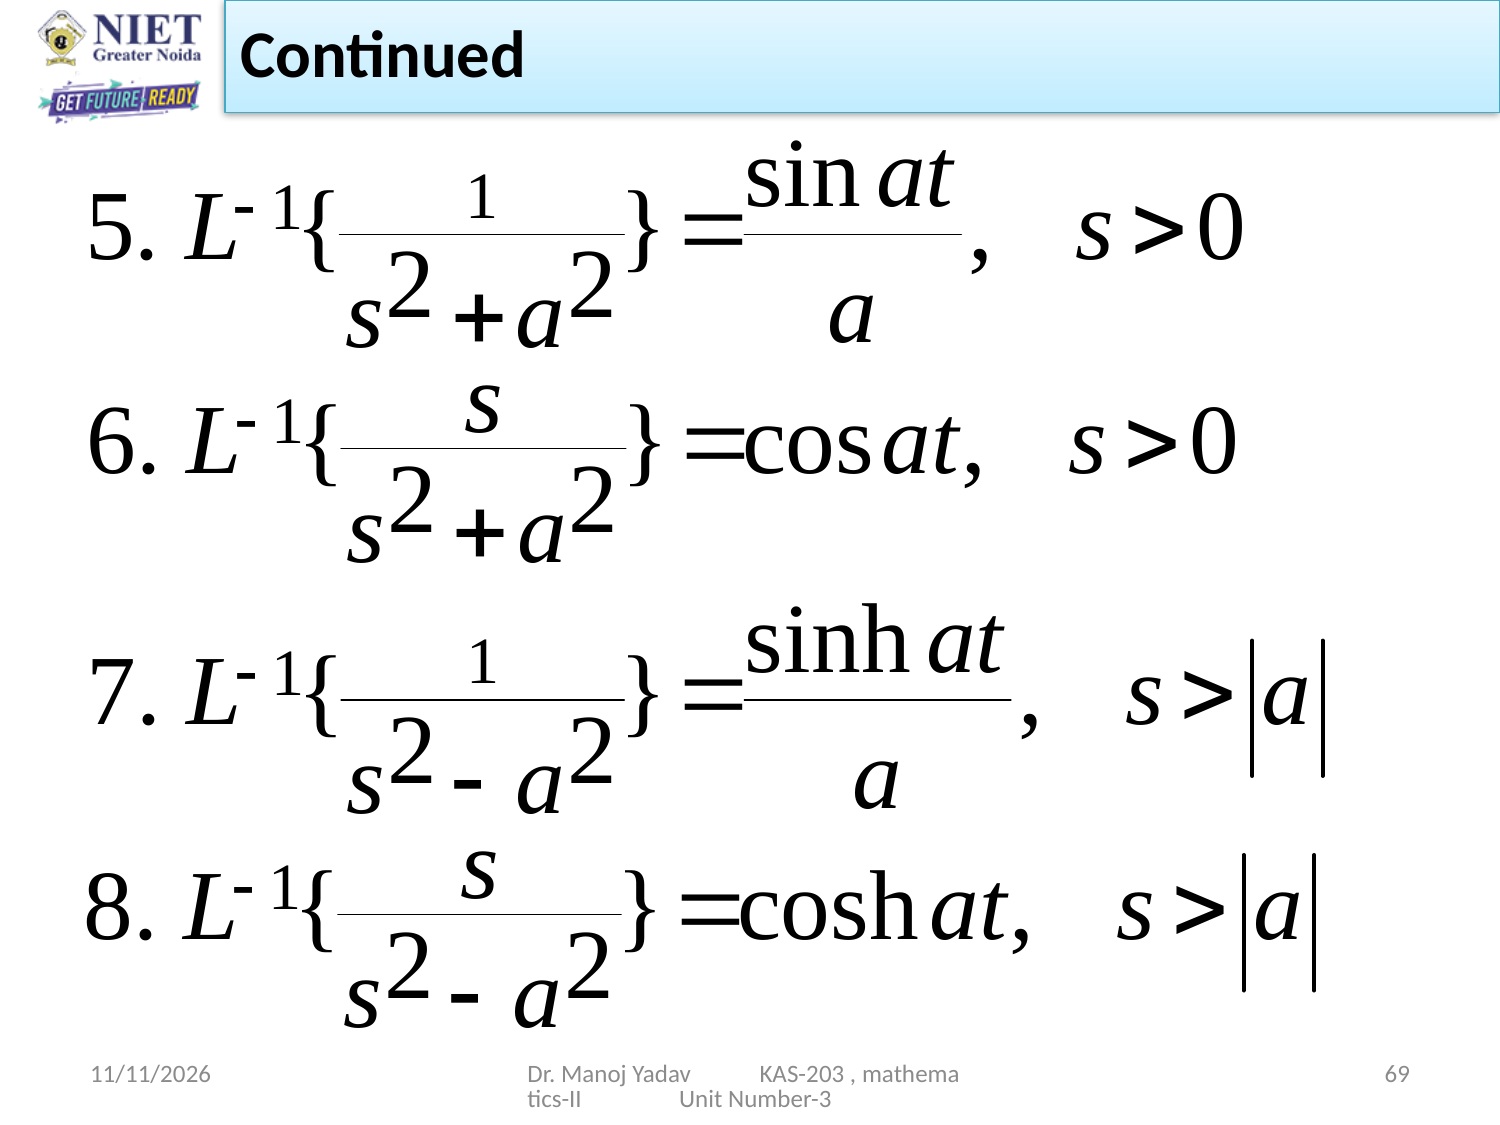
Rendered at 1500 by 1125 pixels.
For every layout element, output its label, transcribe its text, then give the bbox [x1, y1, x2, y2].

slide_number 69 [1342, 1042, 1425, 1103]
picture [0, 0, 238, 135]
text_box Continued [238, 0, 1500, 113]
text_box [78, 118, 1338, 1125]
